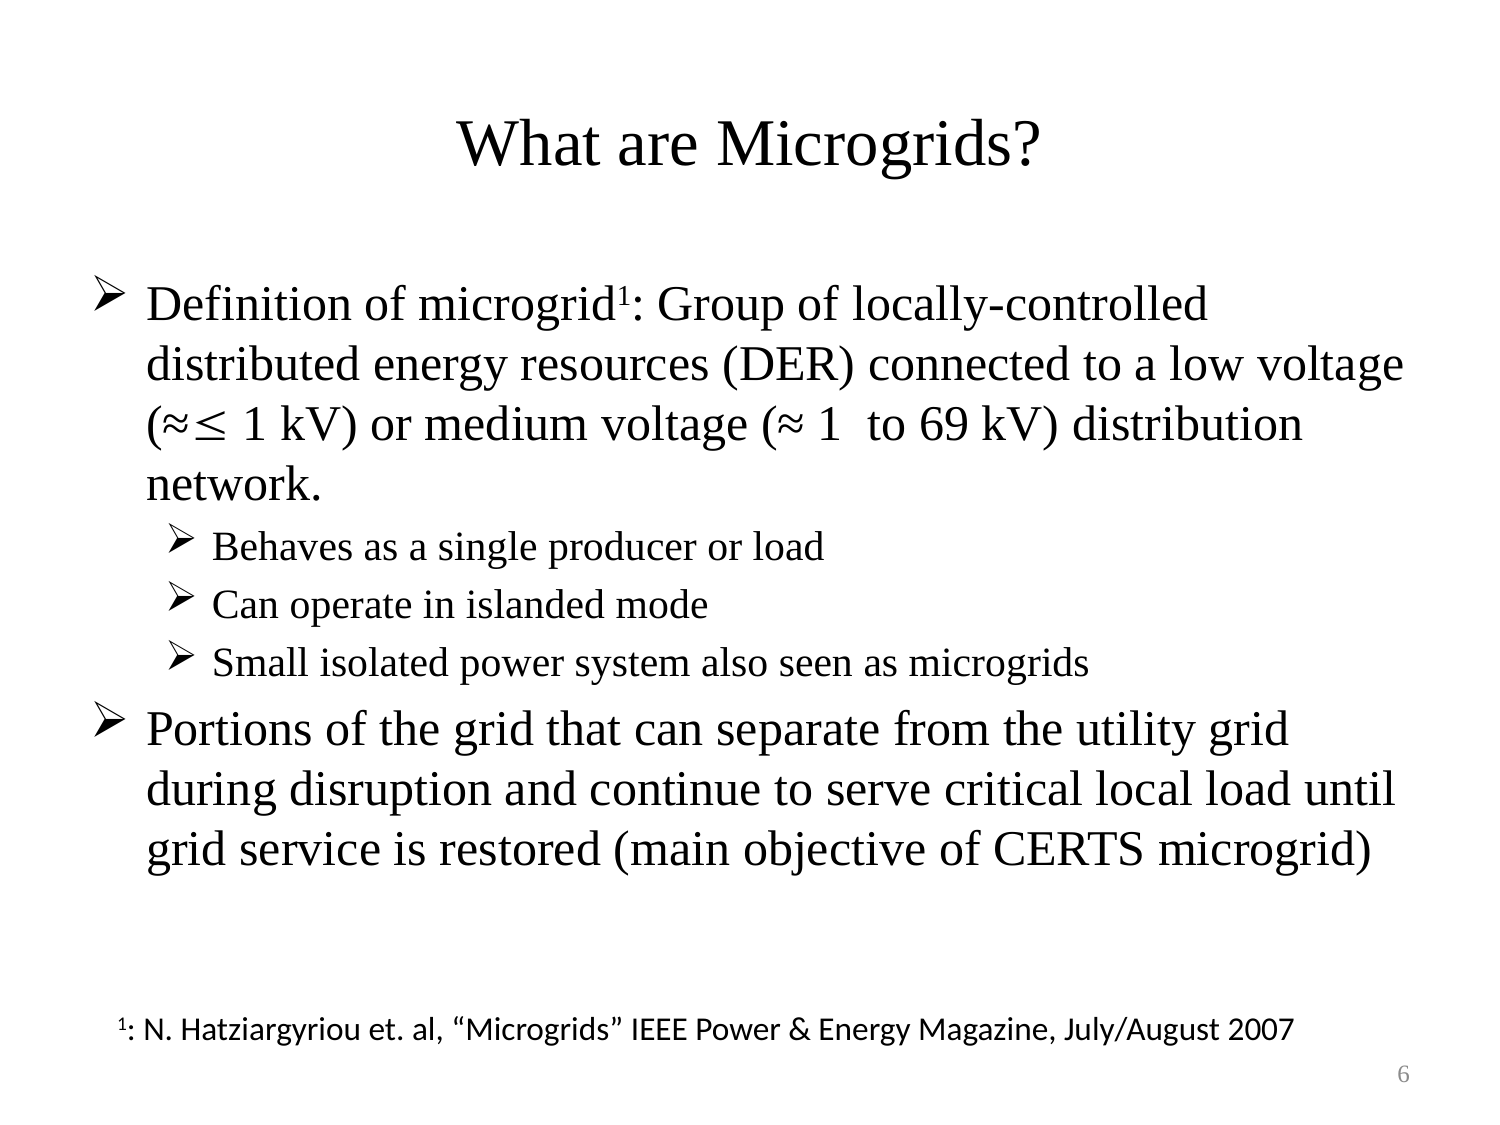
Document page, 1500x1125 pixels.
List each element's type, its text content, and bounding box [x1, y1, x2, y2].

text_box 1: N. Hatziargyriou et. al, “Microgrids” IEEE Power & Energy Magazine, July/August 2007 [102, 999, 1312, 1055]
slide_number 6 [1074, 1042, 1425, 1103]
title What are Microgrids? [75, 45, 1425, 233]
list Definition of microgrid1: Group of locally-controlled distributed energy resources (DER) connected to a low voltage (≈ 1 kV) or medium voltage (≈ 1 to 69 kV) distribution network. Behaves as a single producer or load Can operate in islanded mode Small isolated power system also seen as microgrids Portions of the grid that can separate from the utility grid during disruption and continue to serve critical local load until grid service is restored (main objective of CERTS microgrid) [75, 262, 1425, 1005]
